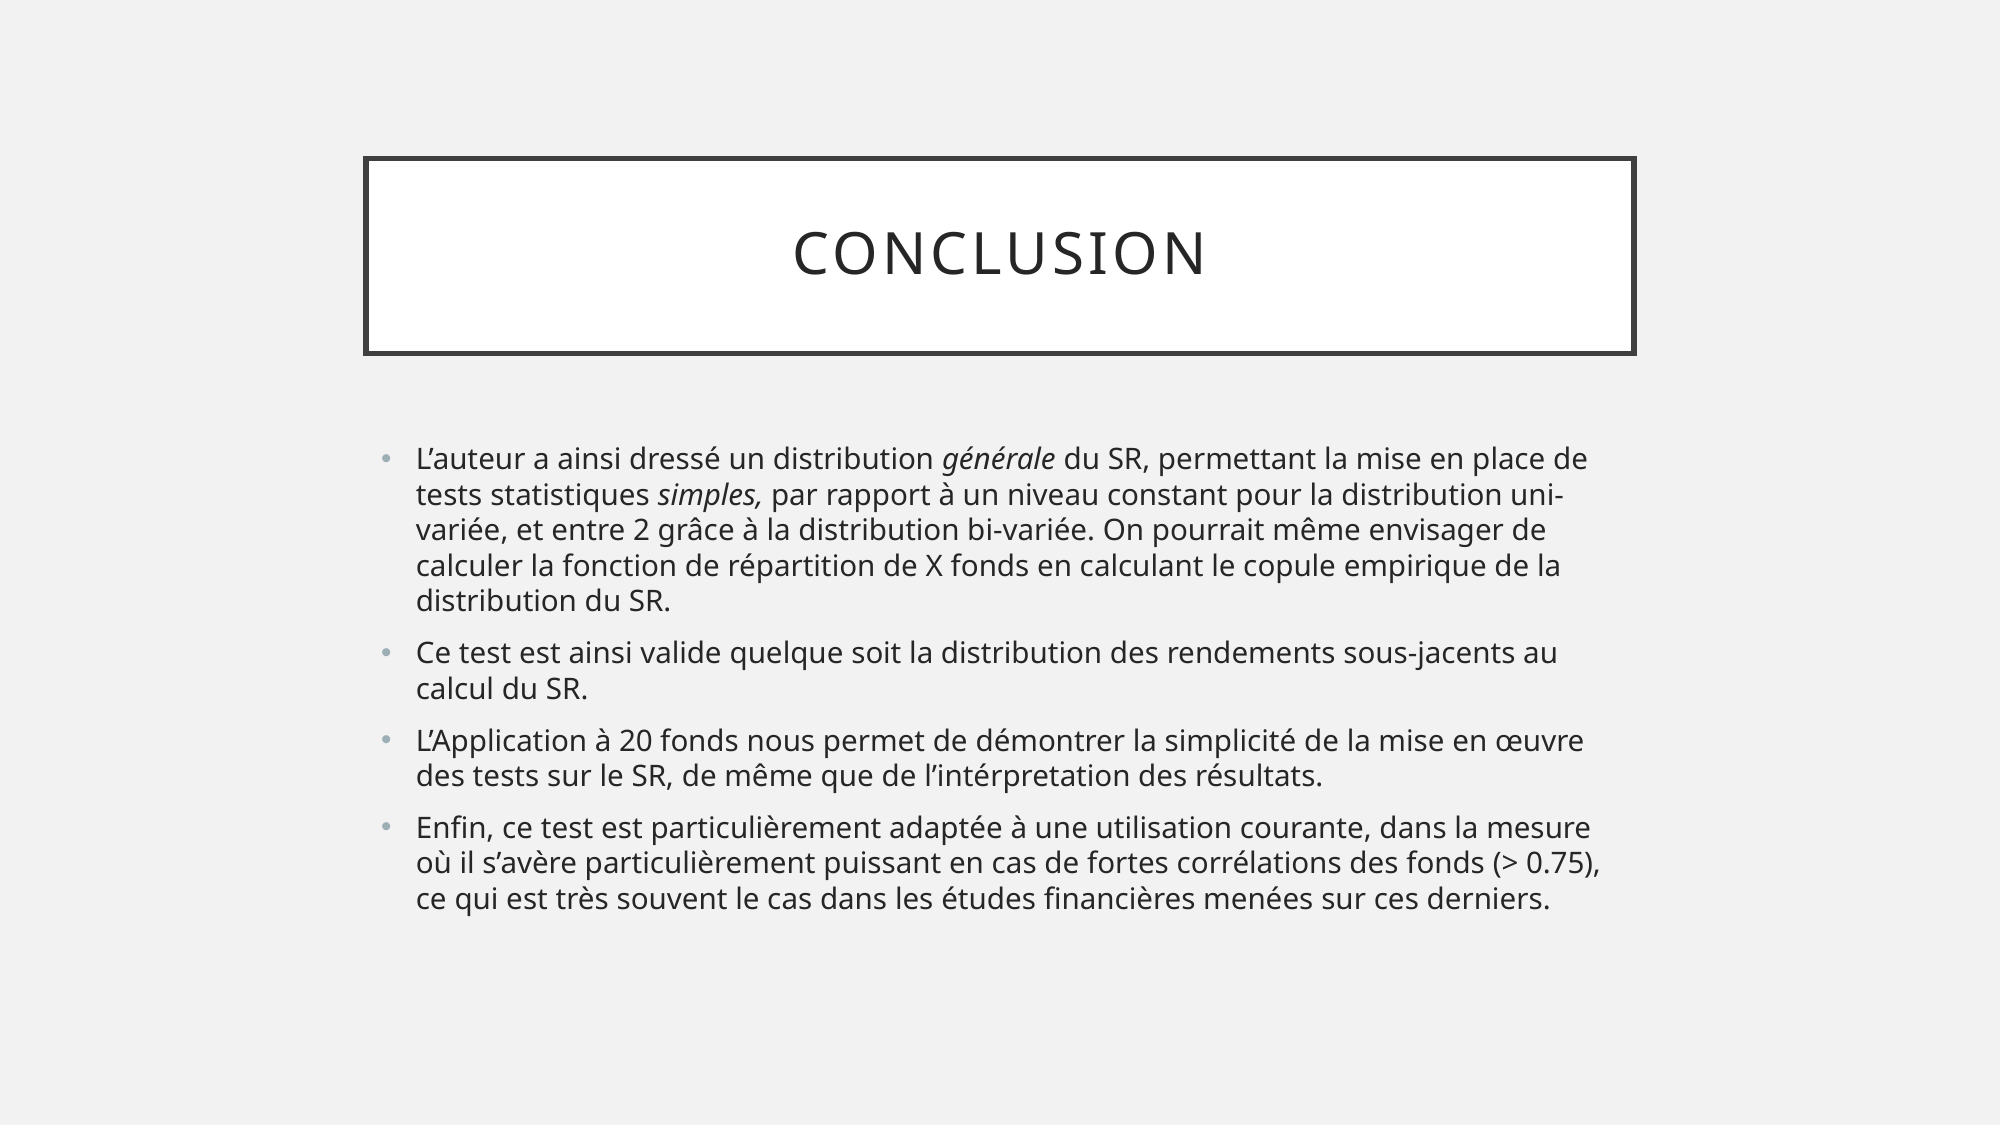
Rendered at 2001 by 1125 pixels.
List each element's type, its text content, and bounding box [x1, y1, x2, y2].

title Conclusion [363, 156, 1637, 356]
list L’auteur a ainsi dressé un distribution générale du SR, permettant la mise en place de tests statistiques simples, par rapport à un niveau constant pour la distribution uni-variée, et entre 2 grâce à la distribution bi-variée. On pourrait même envisager de calculer la fonction de répartition de X fonds en calculant le copule empirique de la distribution du SR. Ce test est ainsi valide quelque soit la distribution des rendements sous-jacents au calcul du SR. L’Application à 20 fonds nous permet de démontrer la simplicité de la mise en œuvre des tests sur le SR, de même que de l’intérpretation des résultats. Enfin, ce test est particulièrement adaptée à une utilisation courante, dans la mesure où il s’avère particulièrement puissant en cas de fortes corrélations des fonds (> 0.75), ce qui est très souvent le cas dans les études financières menées sur ces derniers. [366, 432, 1634, 942]
